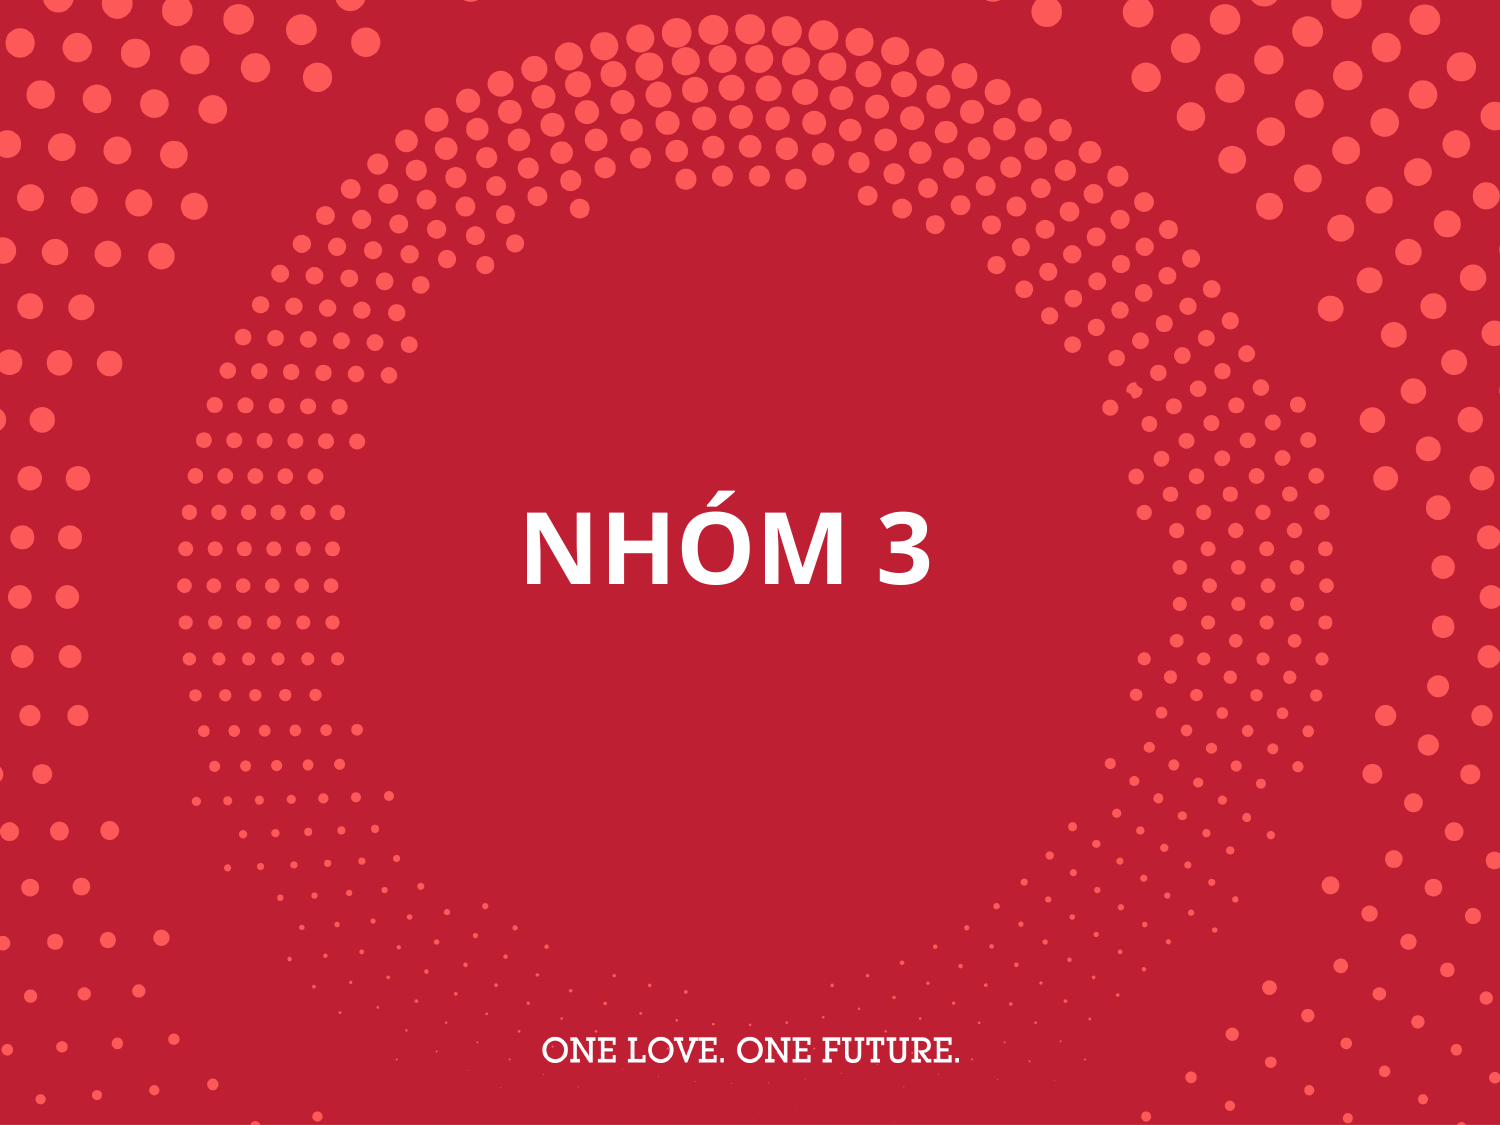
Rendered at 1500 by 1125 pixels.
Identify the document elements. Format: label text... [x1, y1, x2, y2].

title NHÓM 3 [366, 490, 1086, 840]
picture [0, 0, 1500, 1125]
